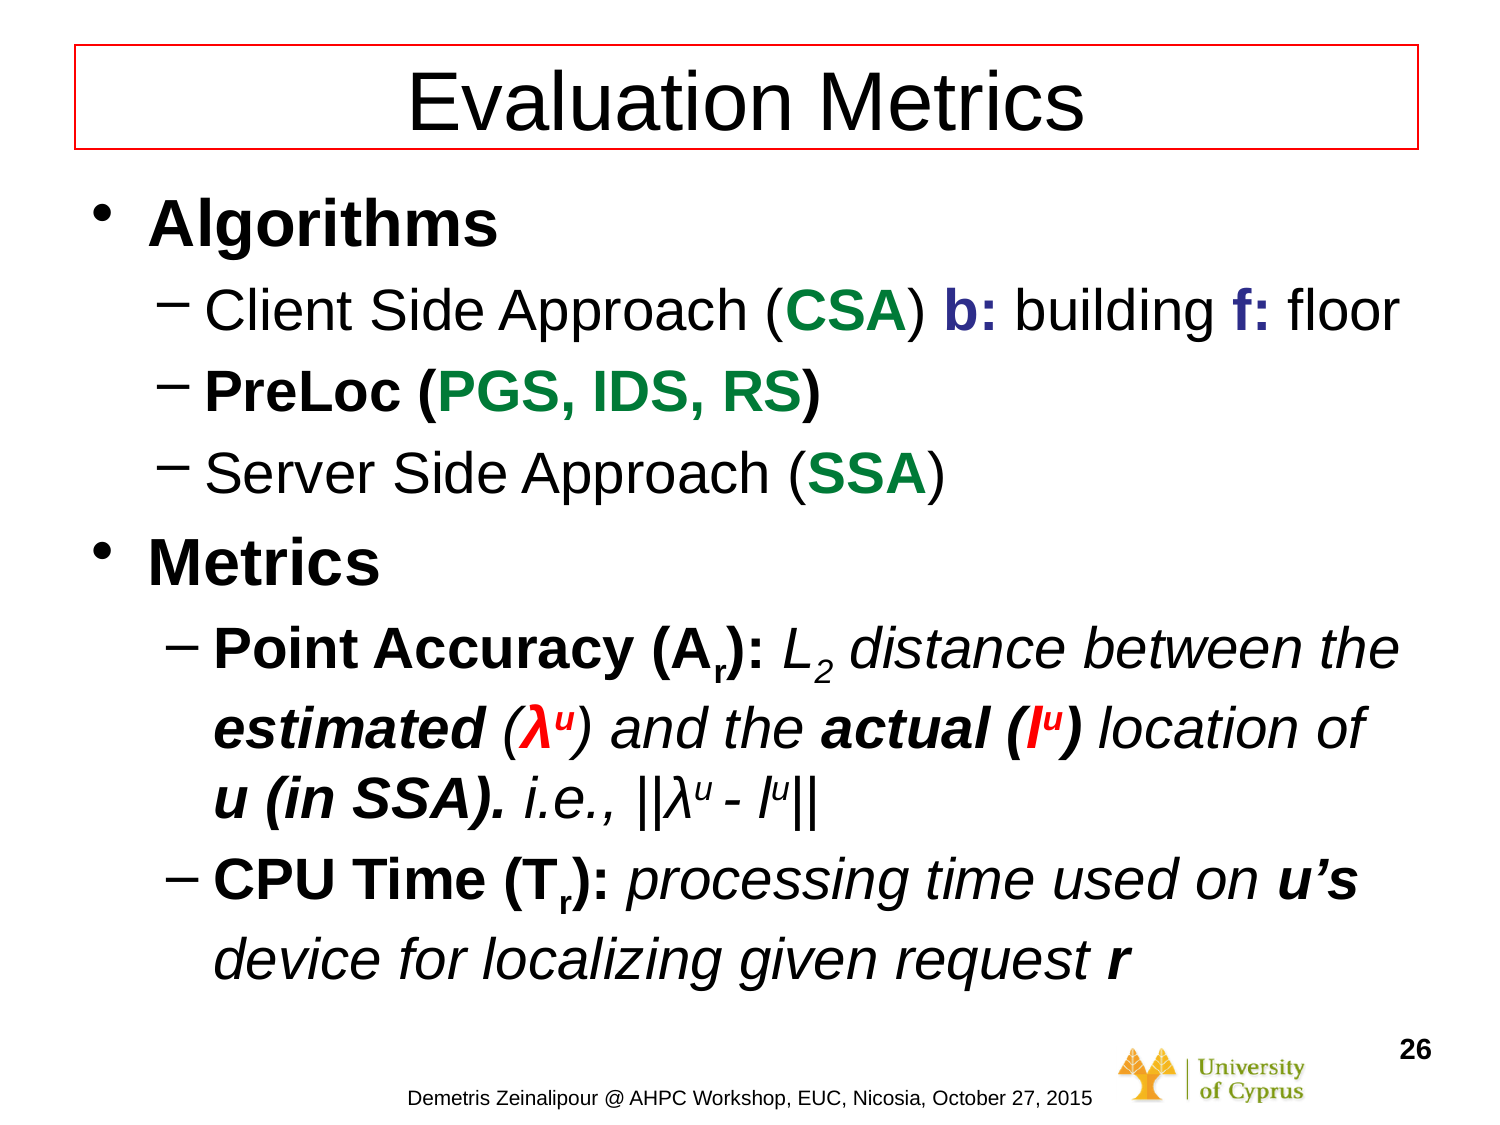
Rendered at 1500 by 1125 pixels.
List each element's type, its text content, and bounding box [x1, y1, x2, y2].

list Algorithms Client Side Approach (CSA) b: building f: floor PreLoc (PGS, IDS, RS) Server Side Approach (SSA) Metrics Point Accuracy (Ar): L2 distance between the estimated (λu) and the actual (lu) location of u (in SSA). i.e., ||λu - lu|| CPU Time (Tr): processing time used on u’s device for localizing given request r [76, 172, 1424, 911]
picture [1116, 1046, 1306, 1103]
title Evaluation Metrics [74, 44, 1419, 150]
